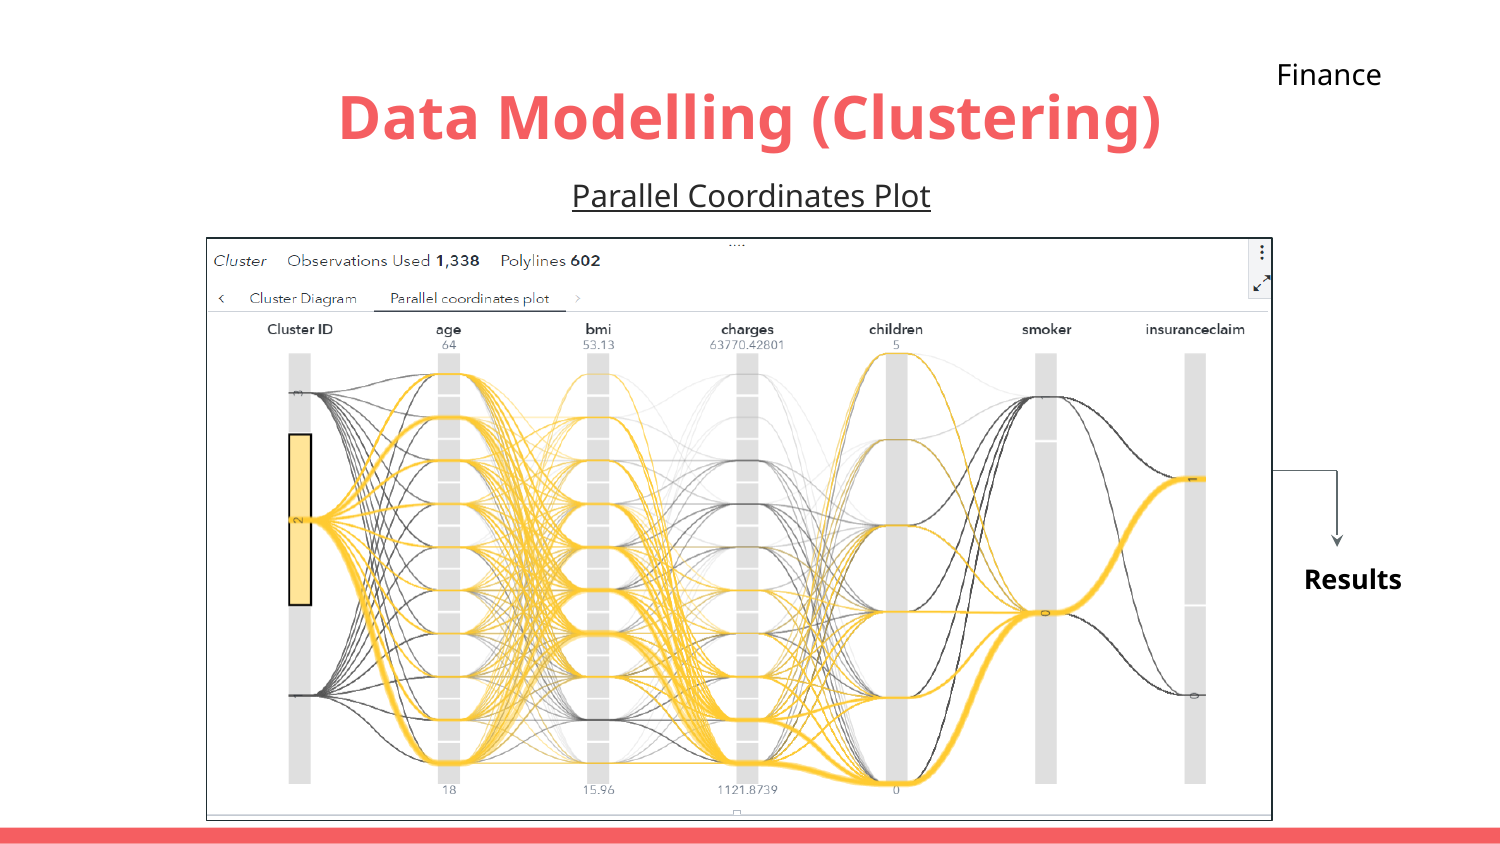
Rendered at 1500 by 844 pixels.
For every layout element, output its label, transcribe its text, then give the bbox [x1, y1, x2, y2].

picture [207, 238, 1272, 820]
text_box Finance [1261, 41, 1449, 107]
title Data Modelling (Clustering) [51, 64, 1449, 167]
text_box Results [1288, 547, 1453, 611]
text_box Parallel Coordinates Plot [265, 150, 1238, 229]
